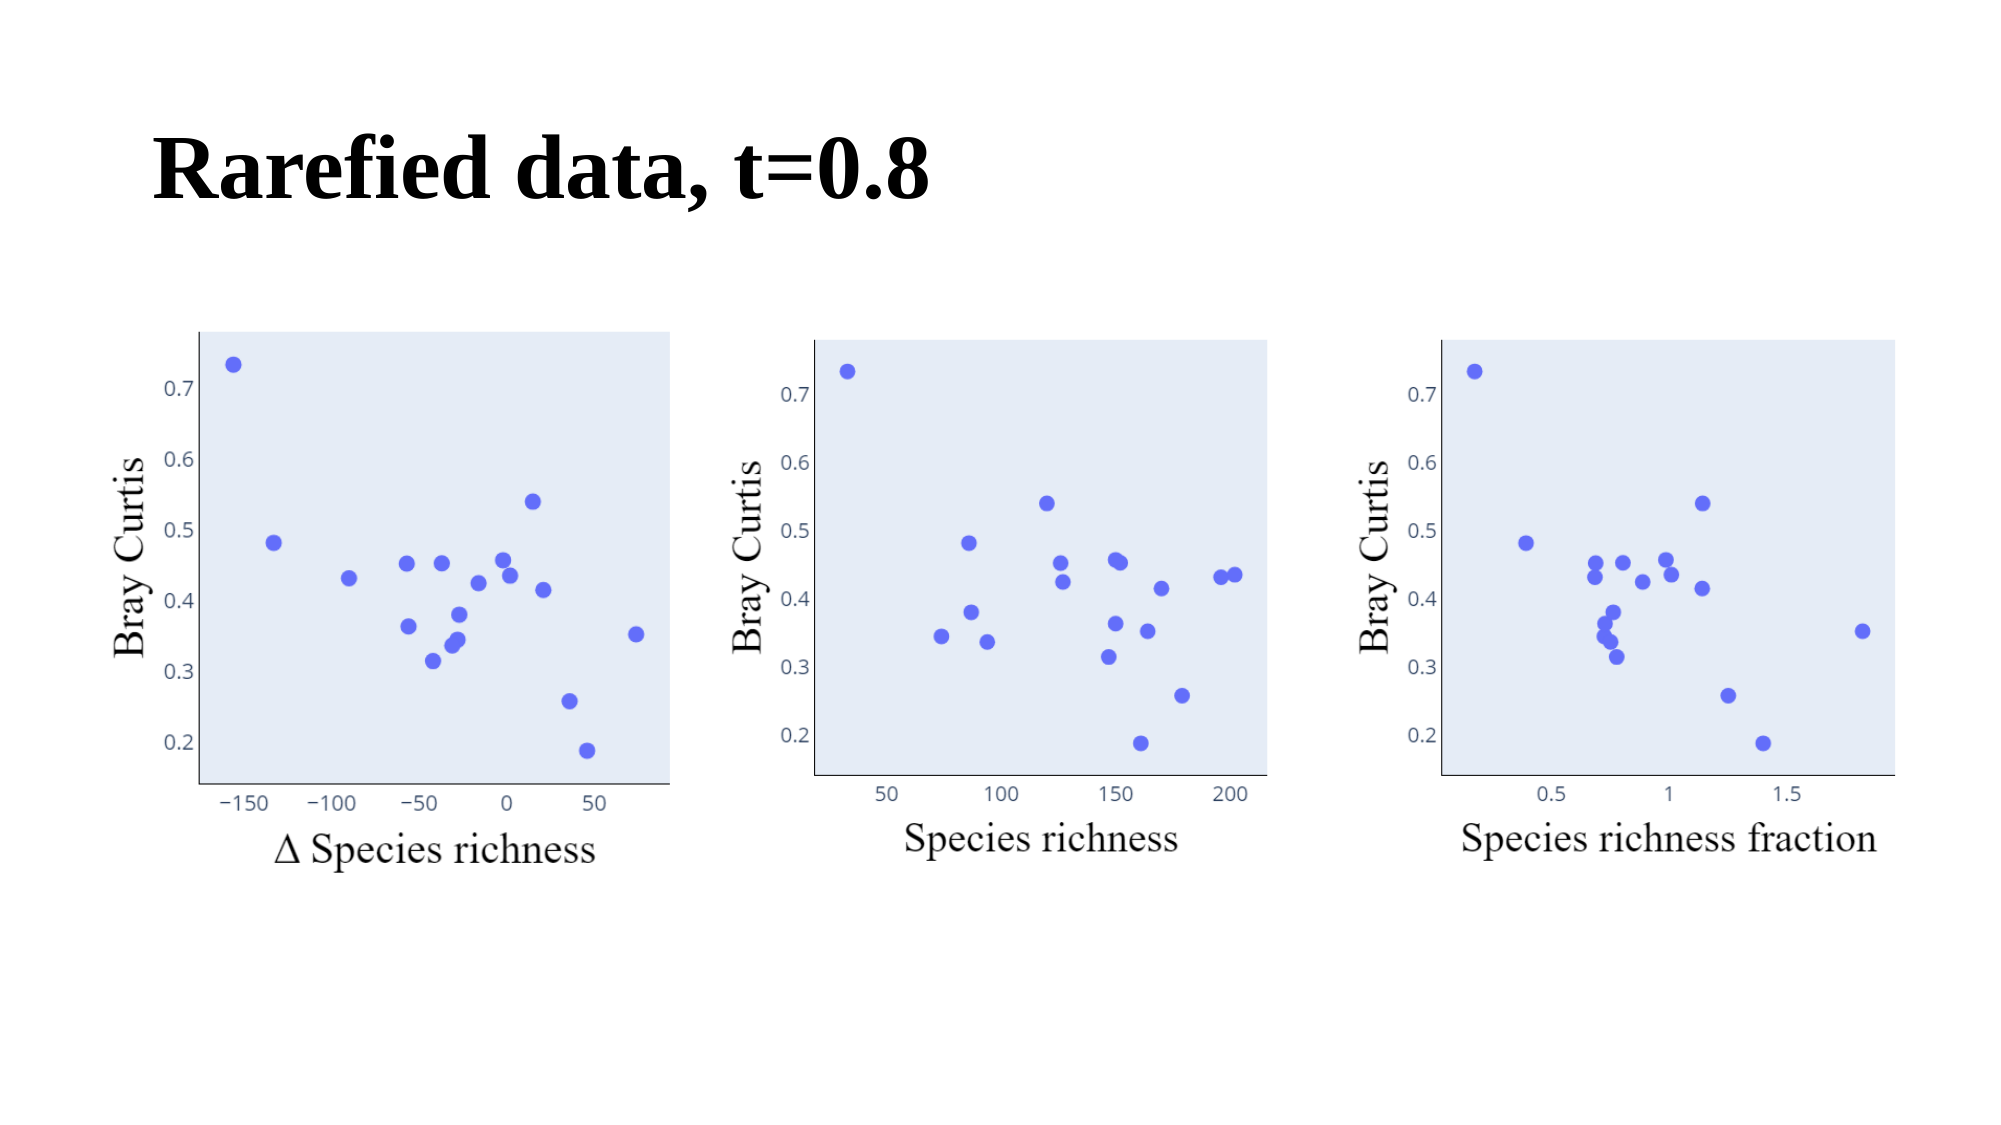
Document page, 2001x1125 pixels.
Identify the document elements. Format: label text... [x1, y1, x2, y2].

picture [104, 223, 1979, 876]
title Rarefied data, t=0.8 [137, 59, 1863, 235]
